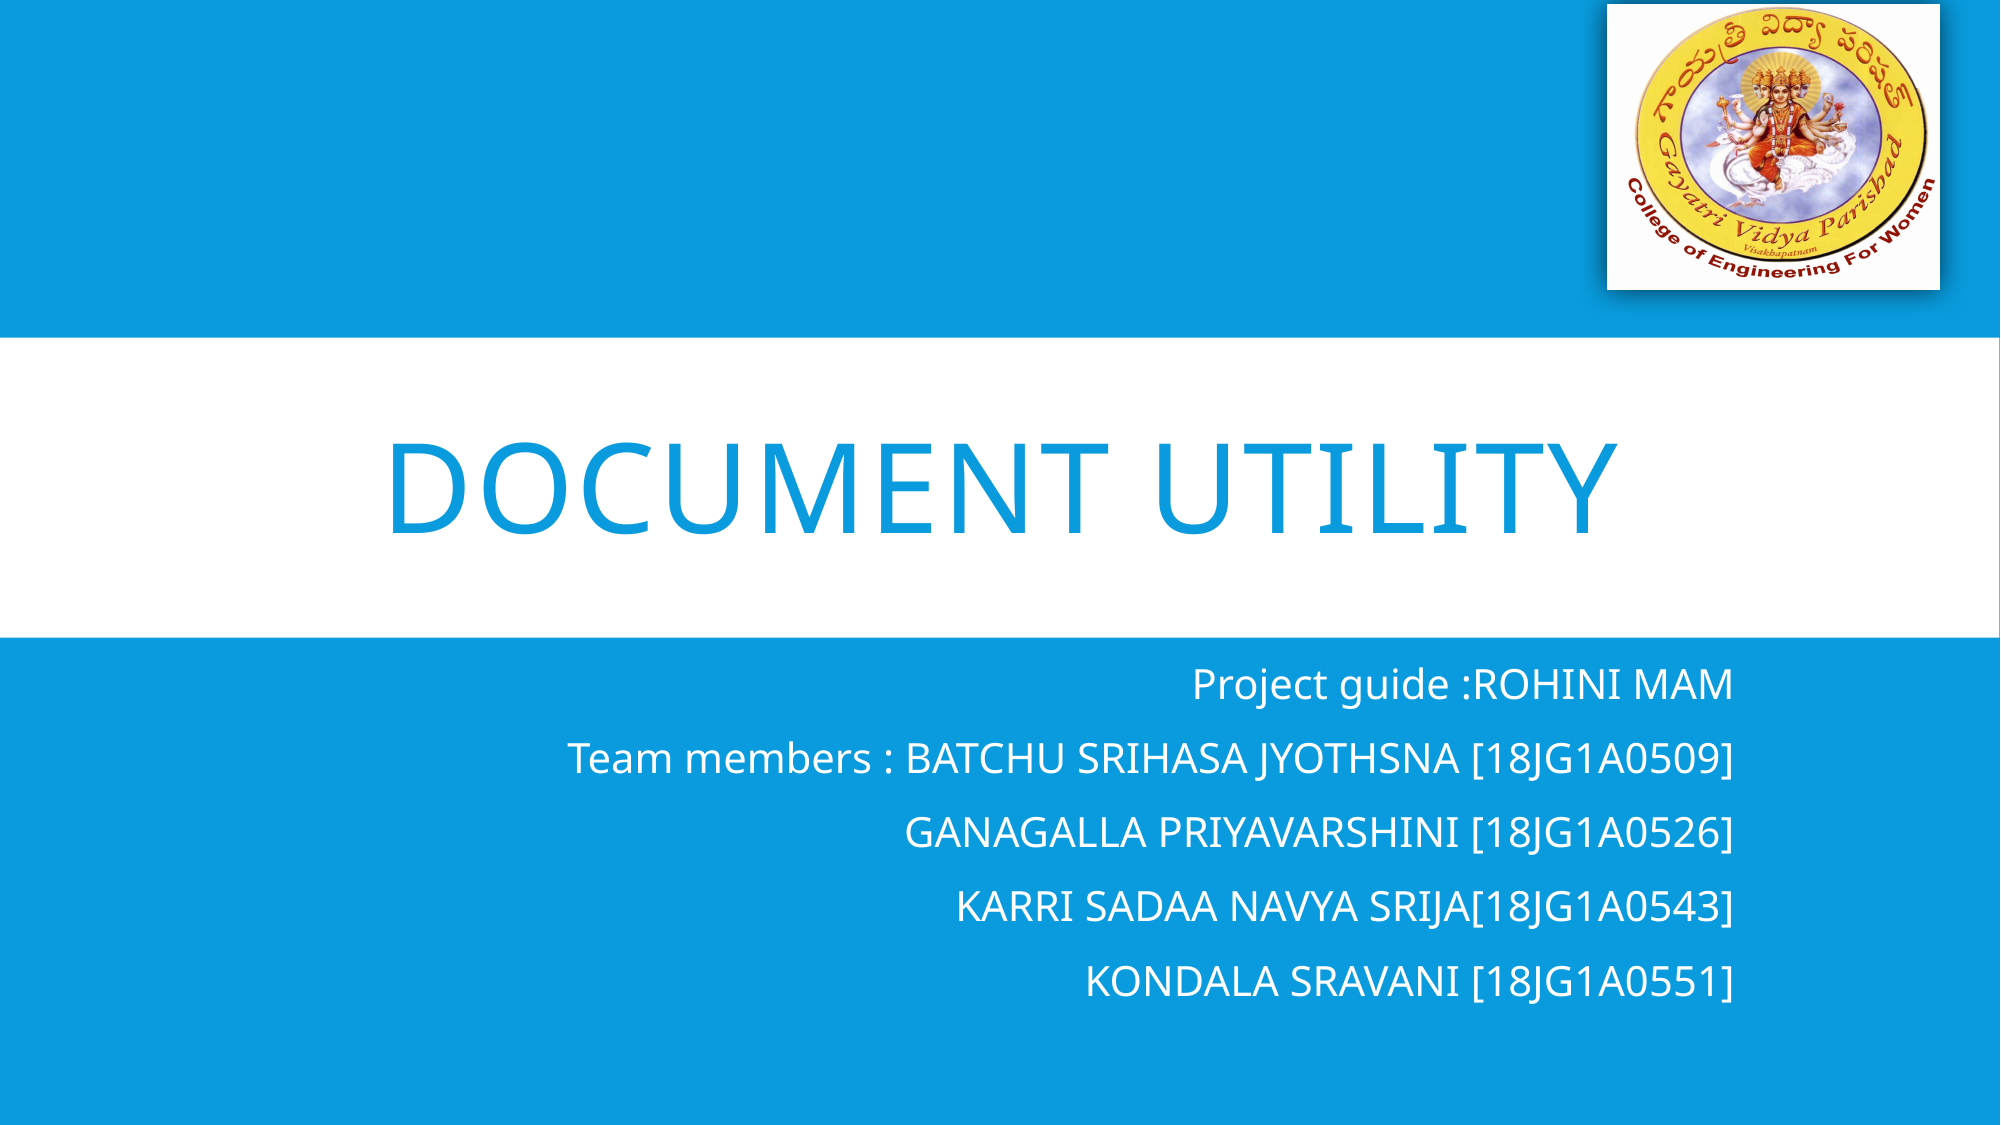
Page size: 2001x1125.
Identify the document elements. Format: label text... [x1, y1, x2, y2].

picture [1608, 5, 1939, 289]
title DOCUMENT UTILITY [60, 355, 1942, 641]
subtitle Project guide :ROHINI MAM Team members : BATCHU SRIHASA JYOTHSNA [18JG1A0509] GANAGALLA PRIYAVARSHINI [18JG1A0526] KARRI SADAA NAVYA SRIJA[18JG1A0543] KONDALA SRAVANI [18JG1A0551] [249, 655, 1750, 1043]
